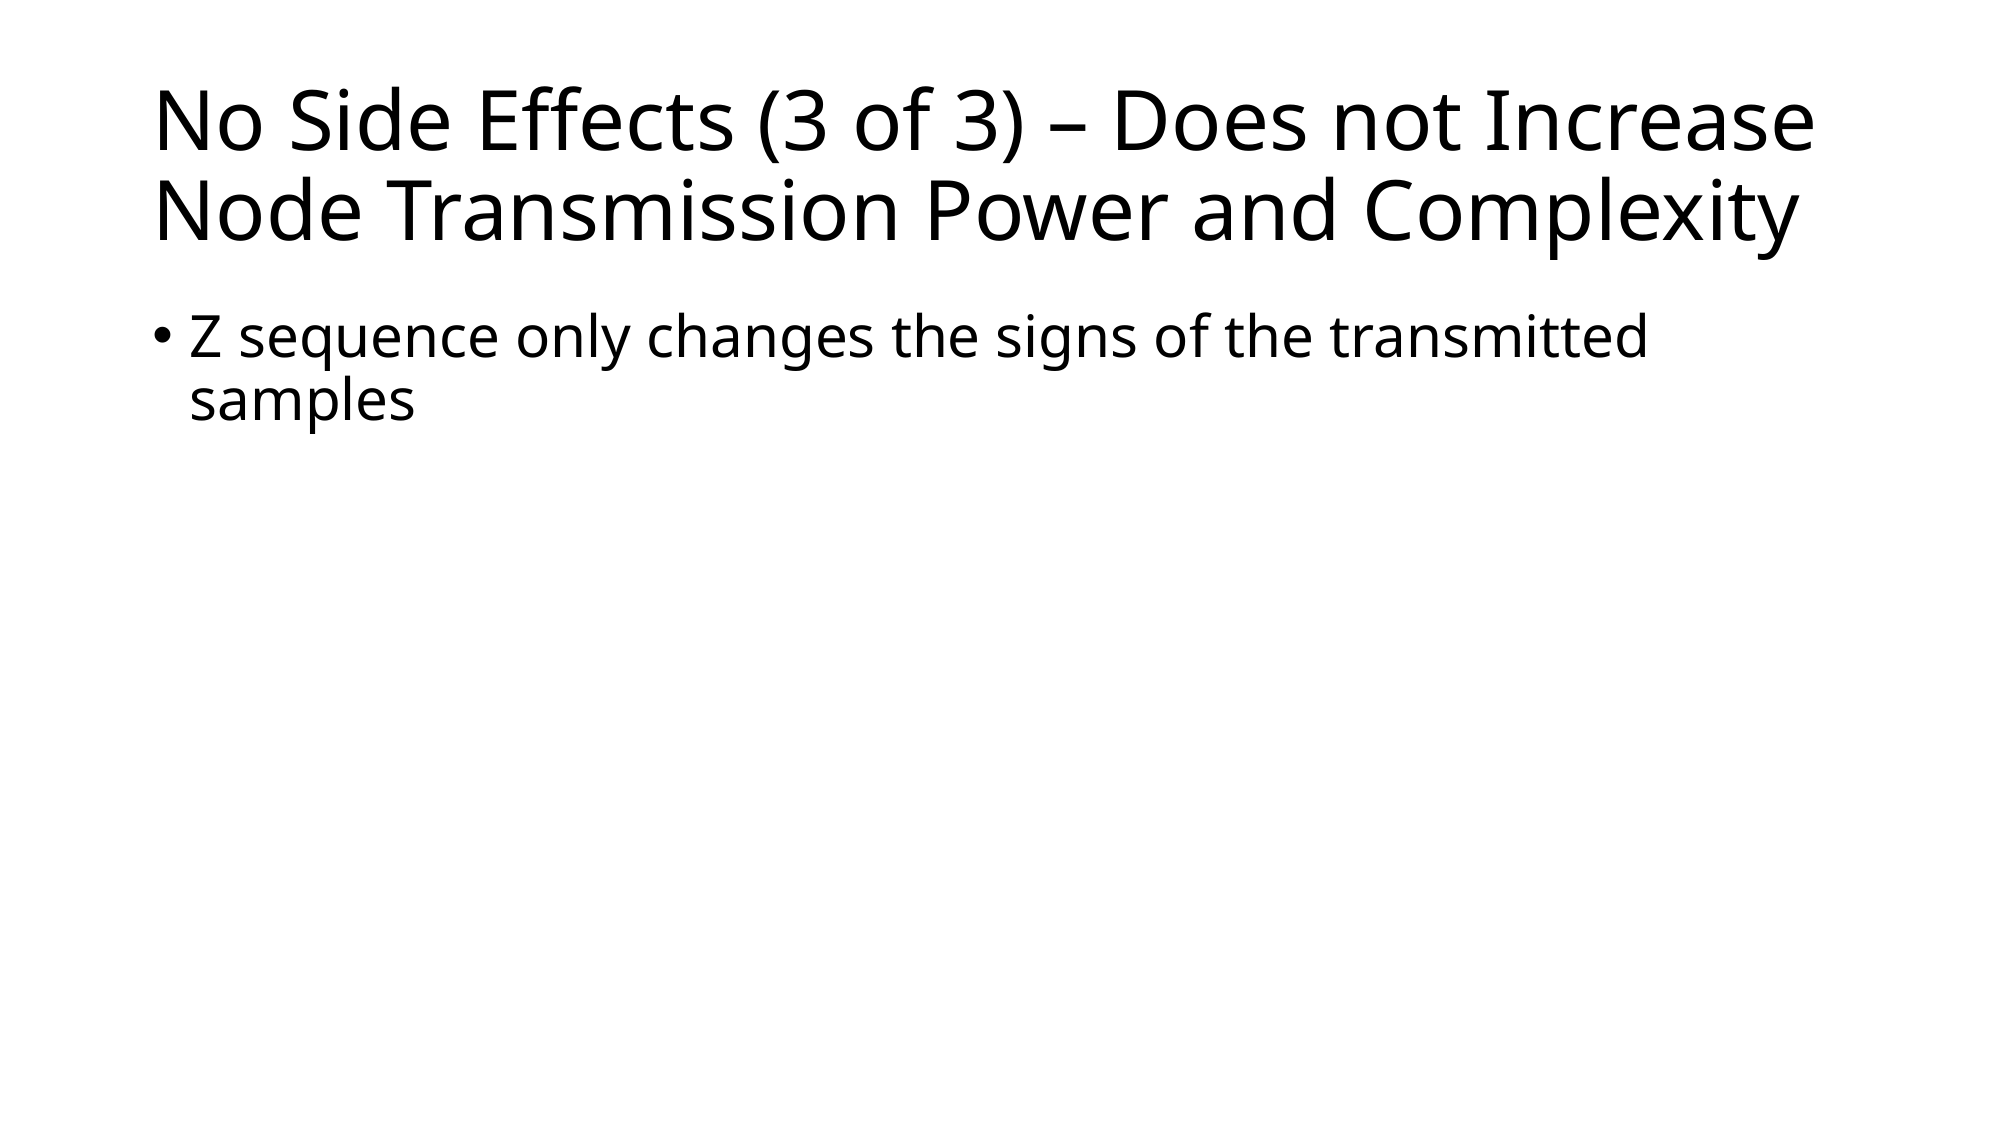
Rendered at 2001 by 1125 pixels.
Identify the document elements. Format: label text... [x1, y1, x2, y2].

list Z sequence only changes the signs of the transmitted samples [137, 299, 1863, 1014]
title No Side Effects (3 of 3) – Does not Increase Node Transmission Power and Complexity [137, 59, 1863, 278]
